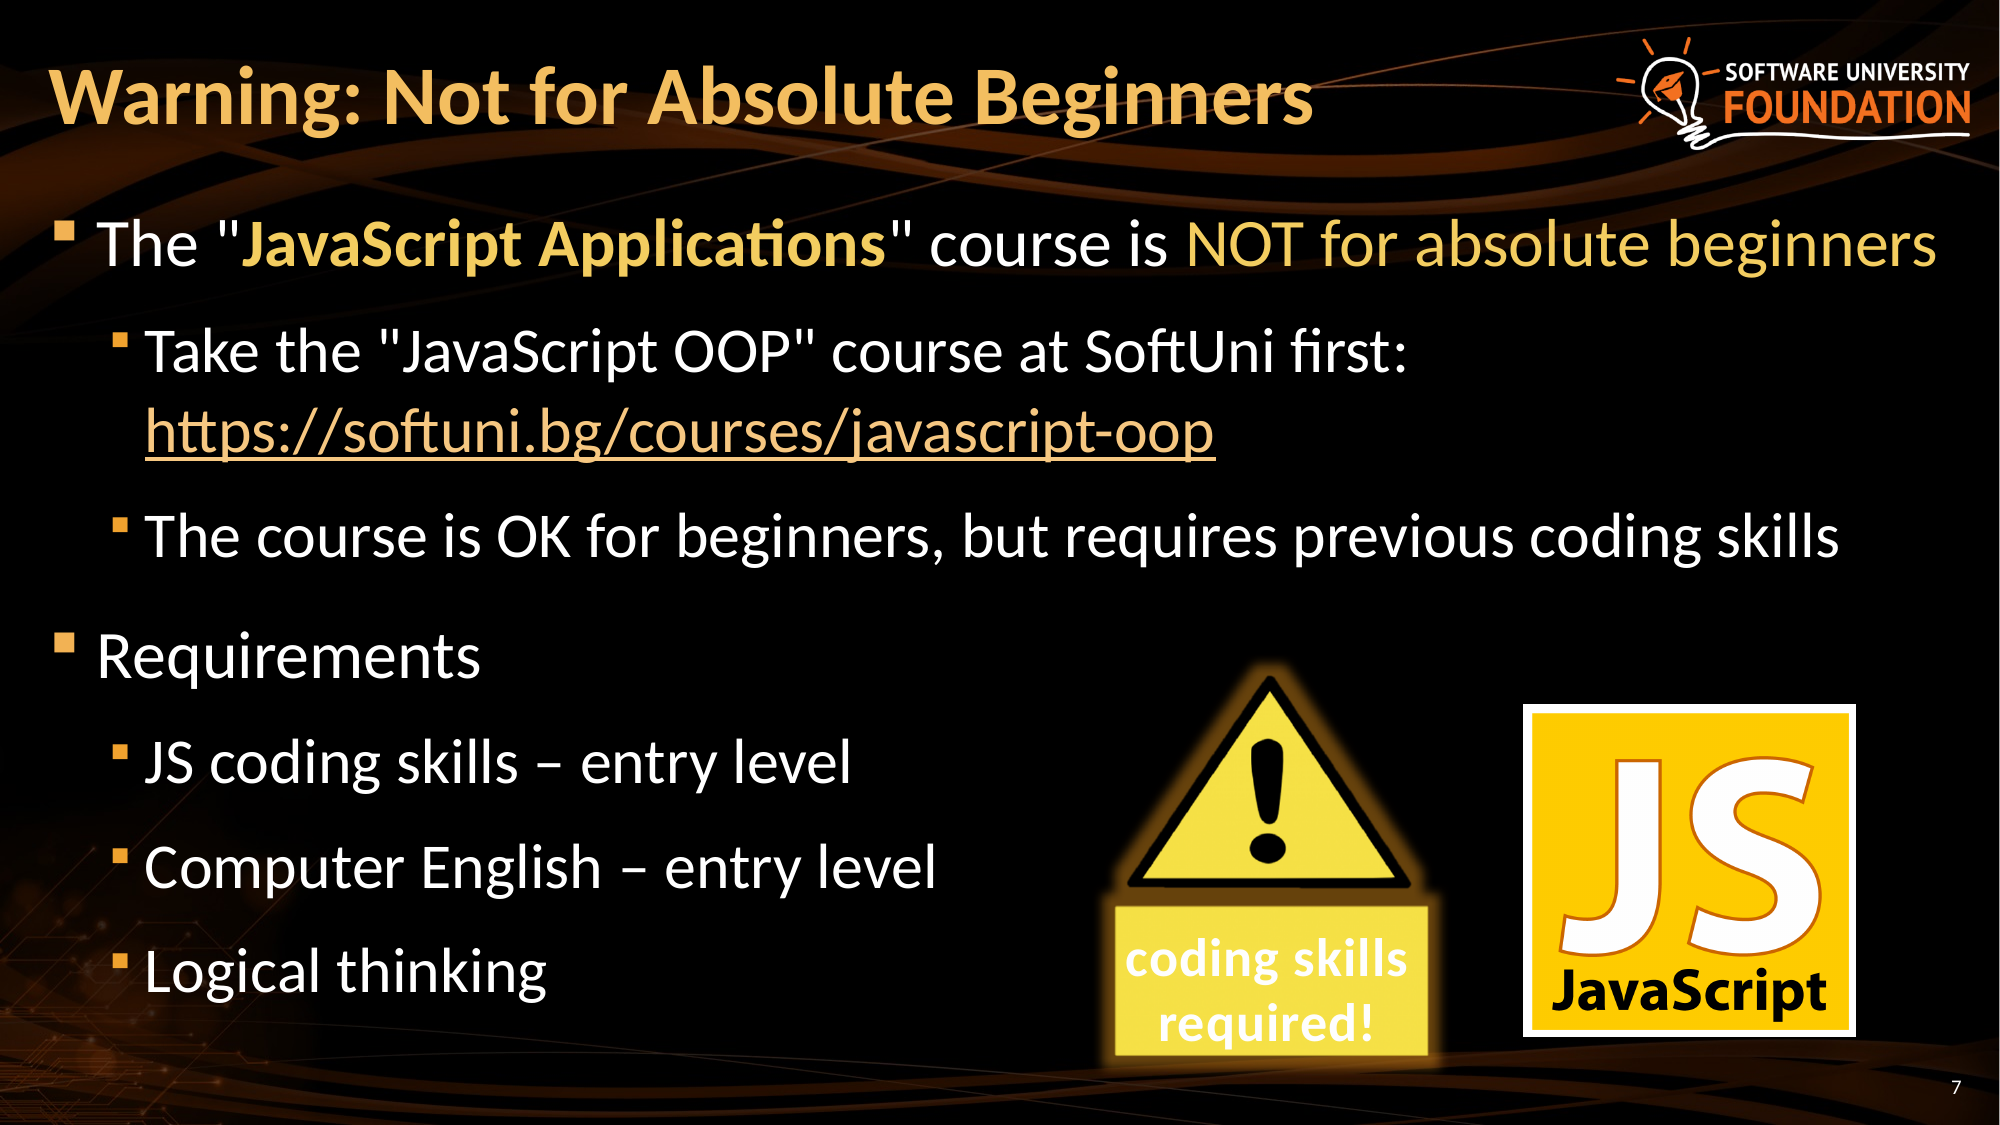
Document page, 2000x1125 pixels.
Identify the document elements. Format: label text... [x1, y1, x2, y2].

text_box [1099, 670, 1438, 1071]
picture [0, 0, 2000, 1125]
list The "JavaScript Applications" course is NOT for absolute beginners Take the "JavaScript OOP" course at SoftUni first: https://softuni.bg/courses/javascript-oop The course is OK for beginners, but requires previous coding skills Requirements JS coding skills – entry level Computer English – entry level Logical thinking [31, 188, 1968, 1103]
title Warning: Not for Absolute Beginners [30, 6, 1602, 189]
